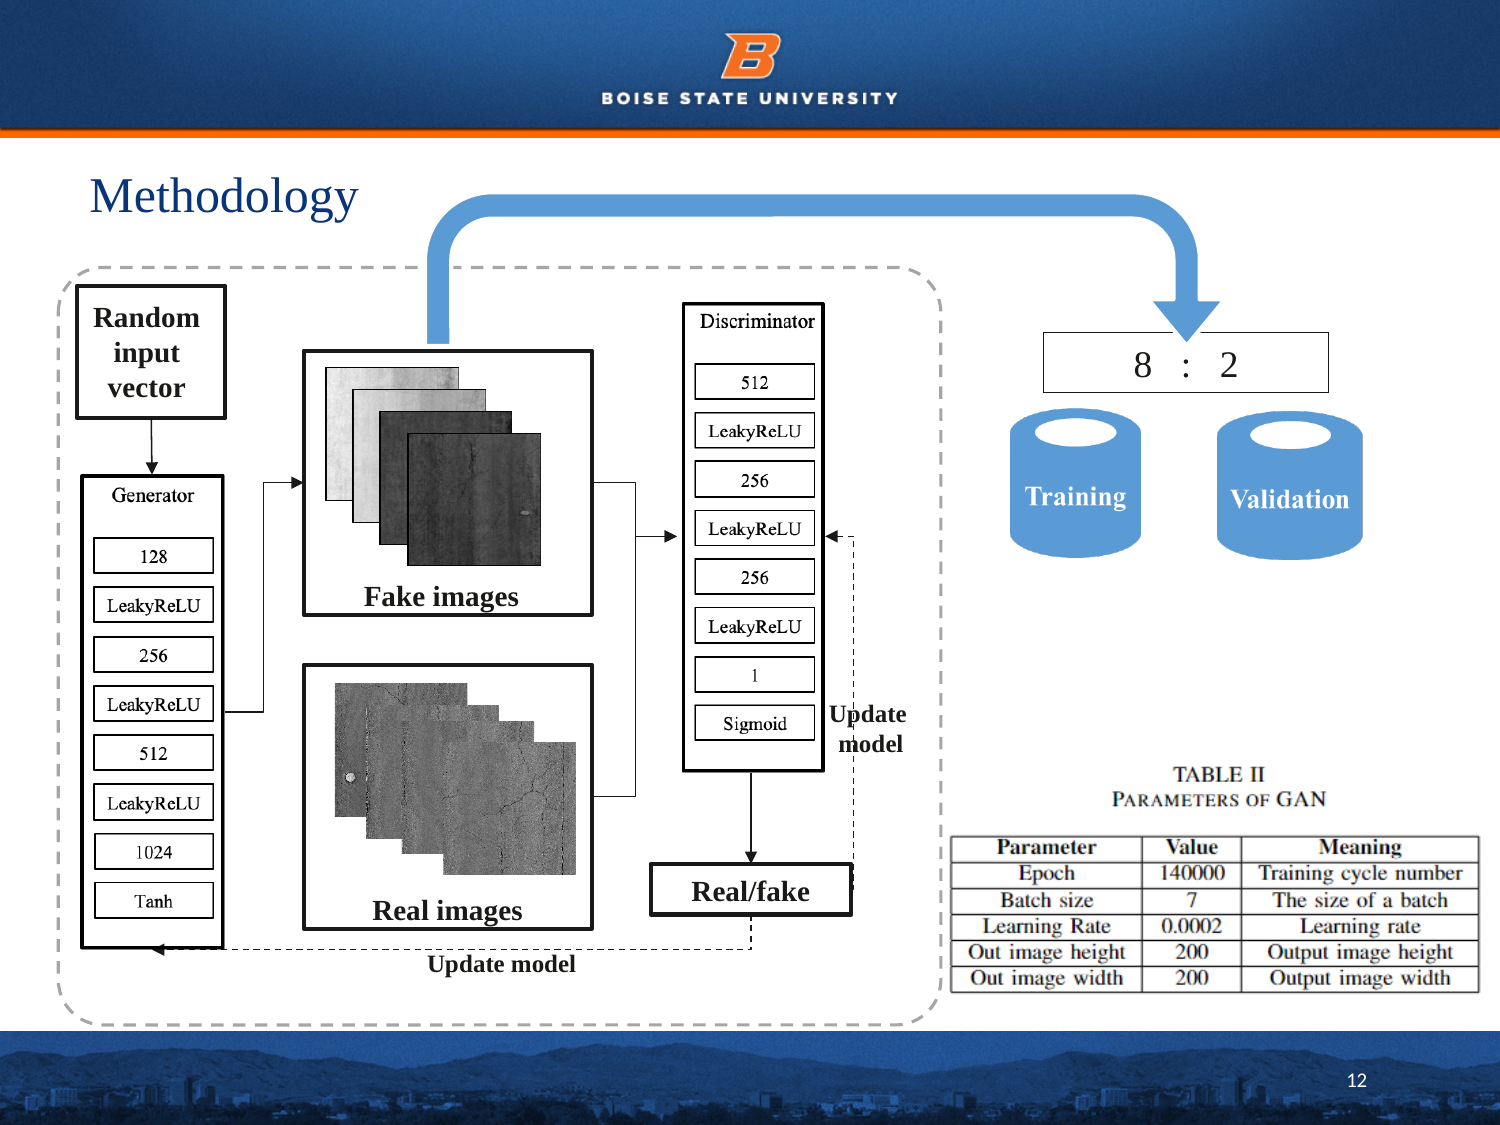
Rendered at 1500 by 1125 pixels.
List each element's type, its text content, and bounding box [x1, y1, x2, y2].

picture [0, 0, 1500, 138]
text_box [422, 190, 1227, 348]
text_box [454, 265, 931, 284]
title Methodology [74, 133, 375, 252]
picture [915, 737, 1500, 1004]
picture [0, 1031, 1500, 1125]
picture [1007, 408, 1366, 560]
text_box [74, 285, 942, 986]
text_box [56, 265, 927, 1028]
text_box 8 : 2 [1043, 332, 1329, 393]
